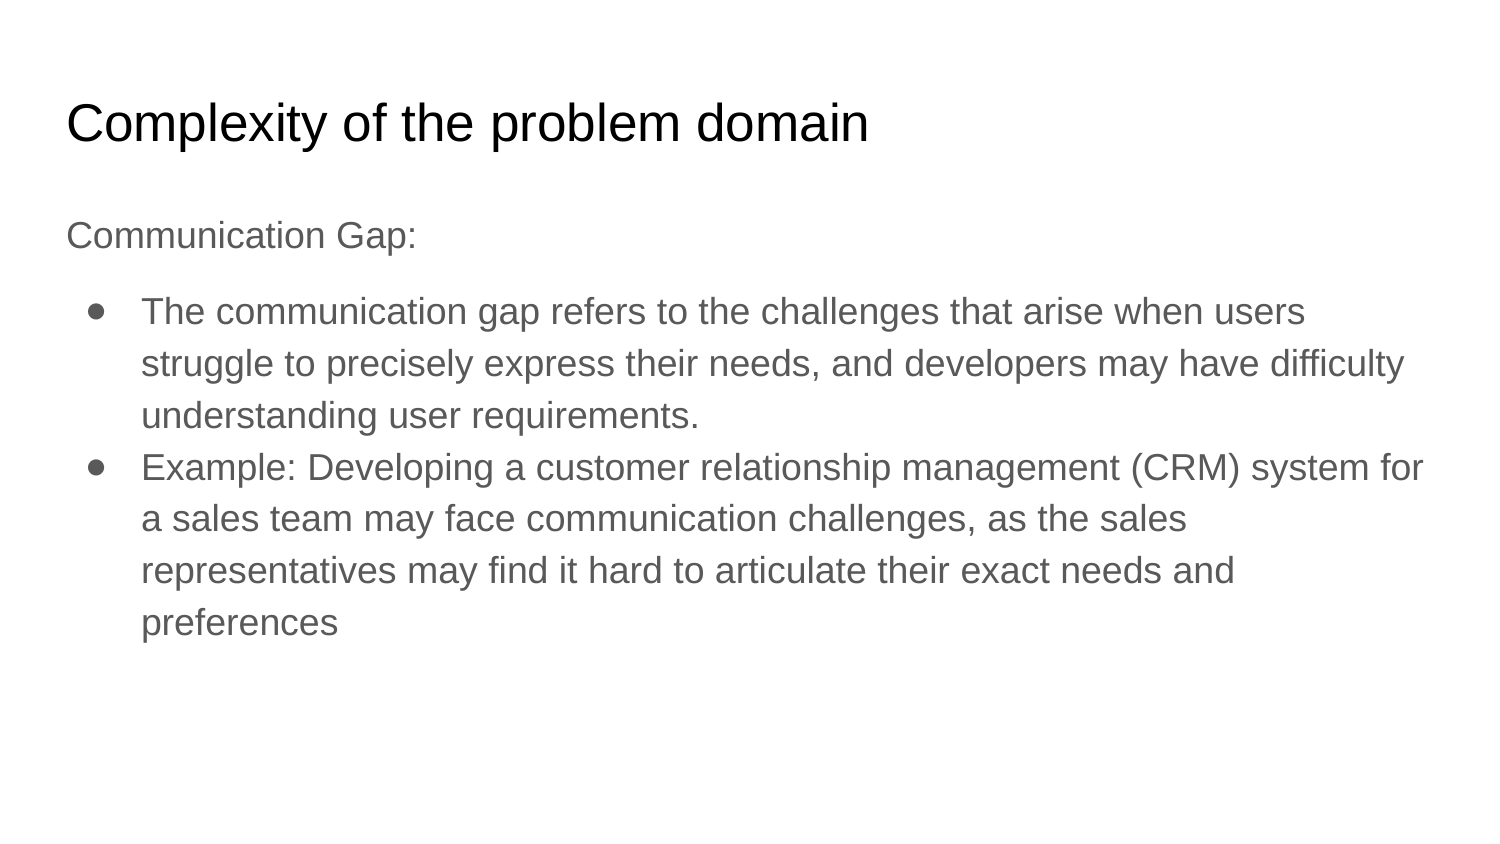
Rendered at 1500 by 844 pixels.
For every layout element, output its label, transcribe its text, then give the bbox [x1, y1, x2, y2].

list Communication Gap: The communication gap refers to the challenges that arise when users struggle to precisely express their needs, and developers may have difficulty understanding user requirements. Example: Developing a customer relationship management (CRM) system for a sales team may face communication challenges, as the sales representatives may find it hard to articulate their exact needs and preferences [51, 189, 1449, 750]
title Complexity of the problem domain [51, 72, 1449, 167]
